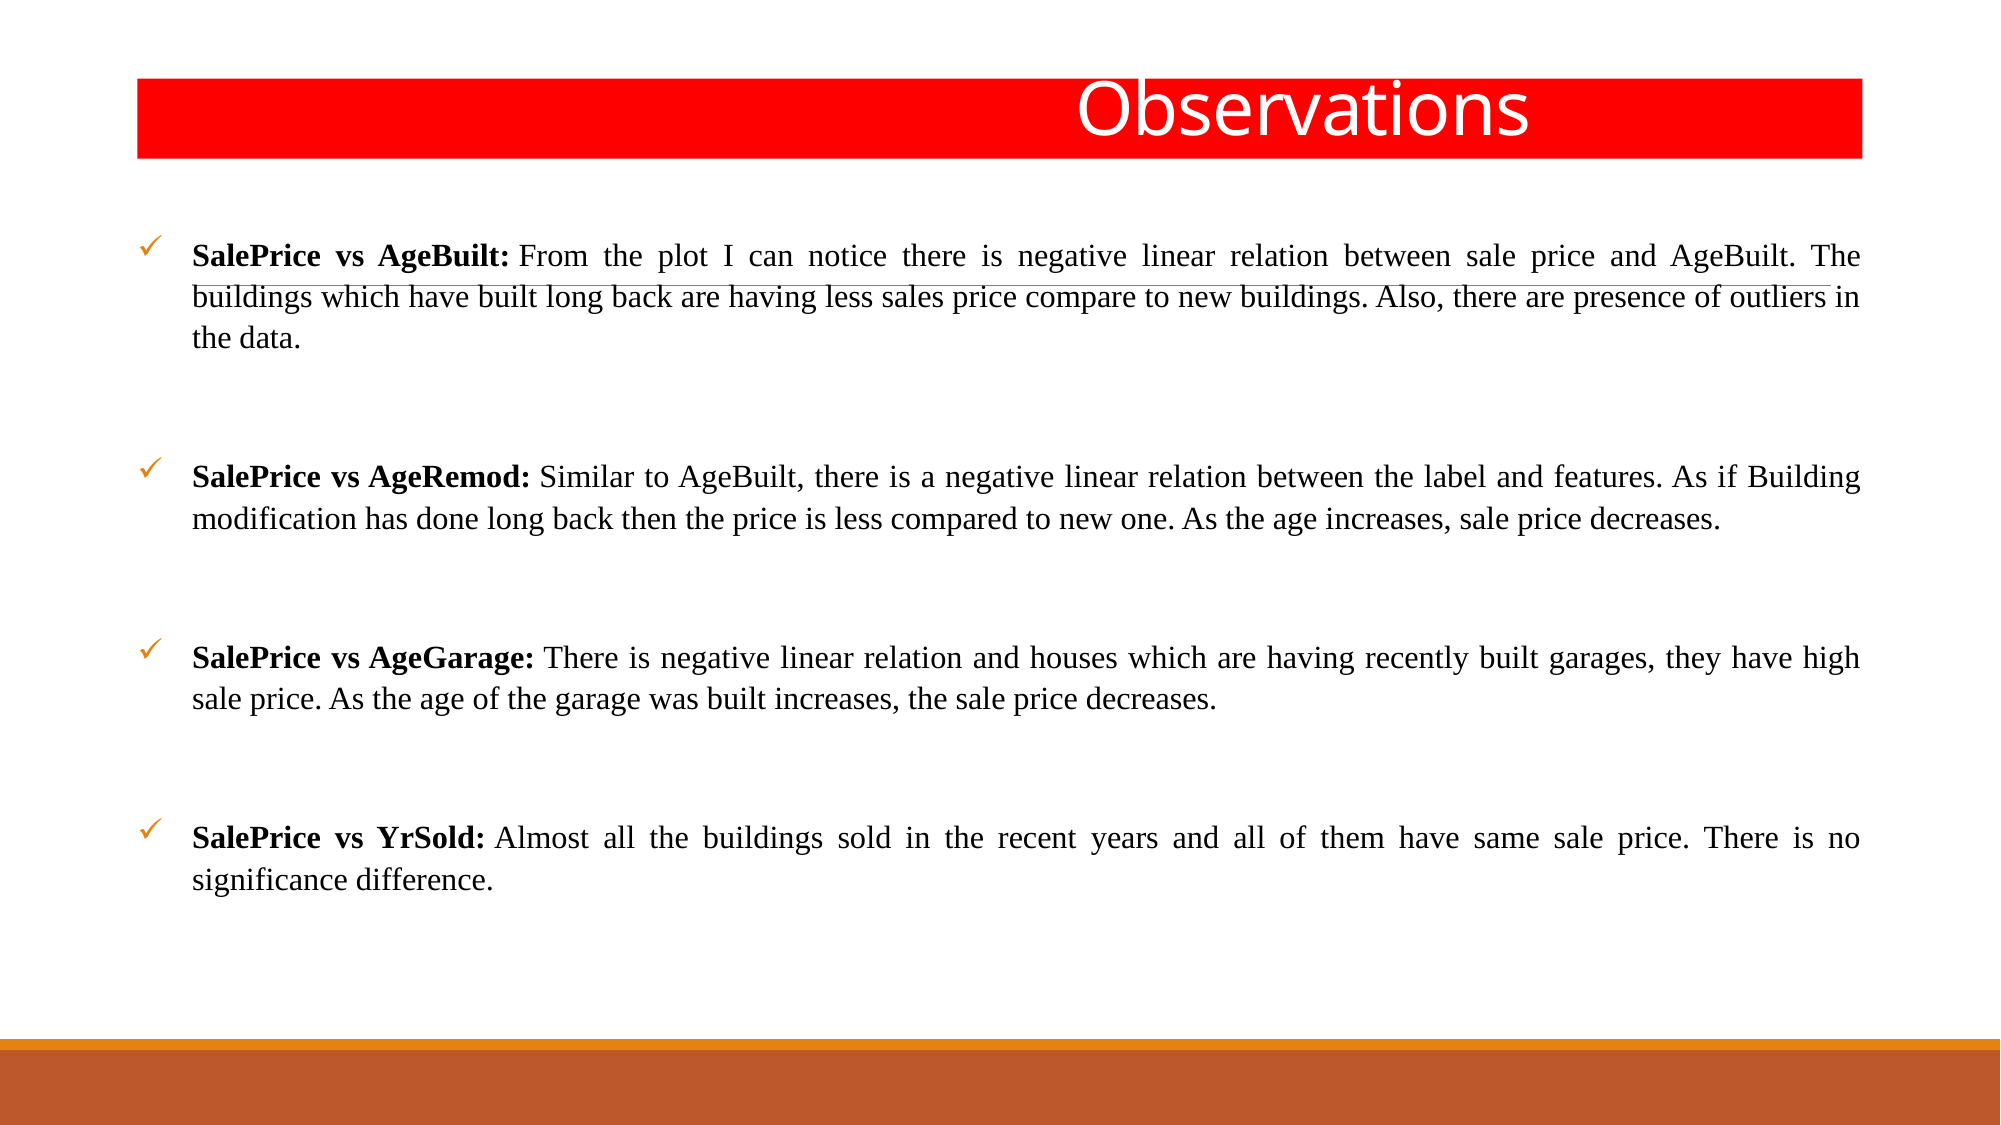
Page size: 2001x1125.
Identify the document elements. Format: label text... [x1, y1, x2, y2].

list SalePrice vs AgeBuilt: From the plot I can notice there is negative linear relation between sale price and AgeBuilt. The buildings which have built long back are having less sales price compare to new buildings. Also, there are presence of outliers in the data. SalePrice vs AgeRemod: Similar to AgeBuilt, there is a negative linear relation between the label and features. As if Building modification has done long back then the price is less compared to new one. As the age increases, sale price decreases. SalePrice vs AgeGarage: There is negative linear relation and houses which are having recently built garages, they have high sale price. As the age of the garage was built increases, the sale price decreases. SalePrice vs YrSold: Almost all the buildings sold in the recent years and all of them have same sale price. There is no significance difference. [137, 223, 1863, 938]
title Observations [137, 78, 1863, 159]
